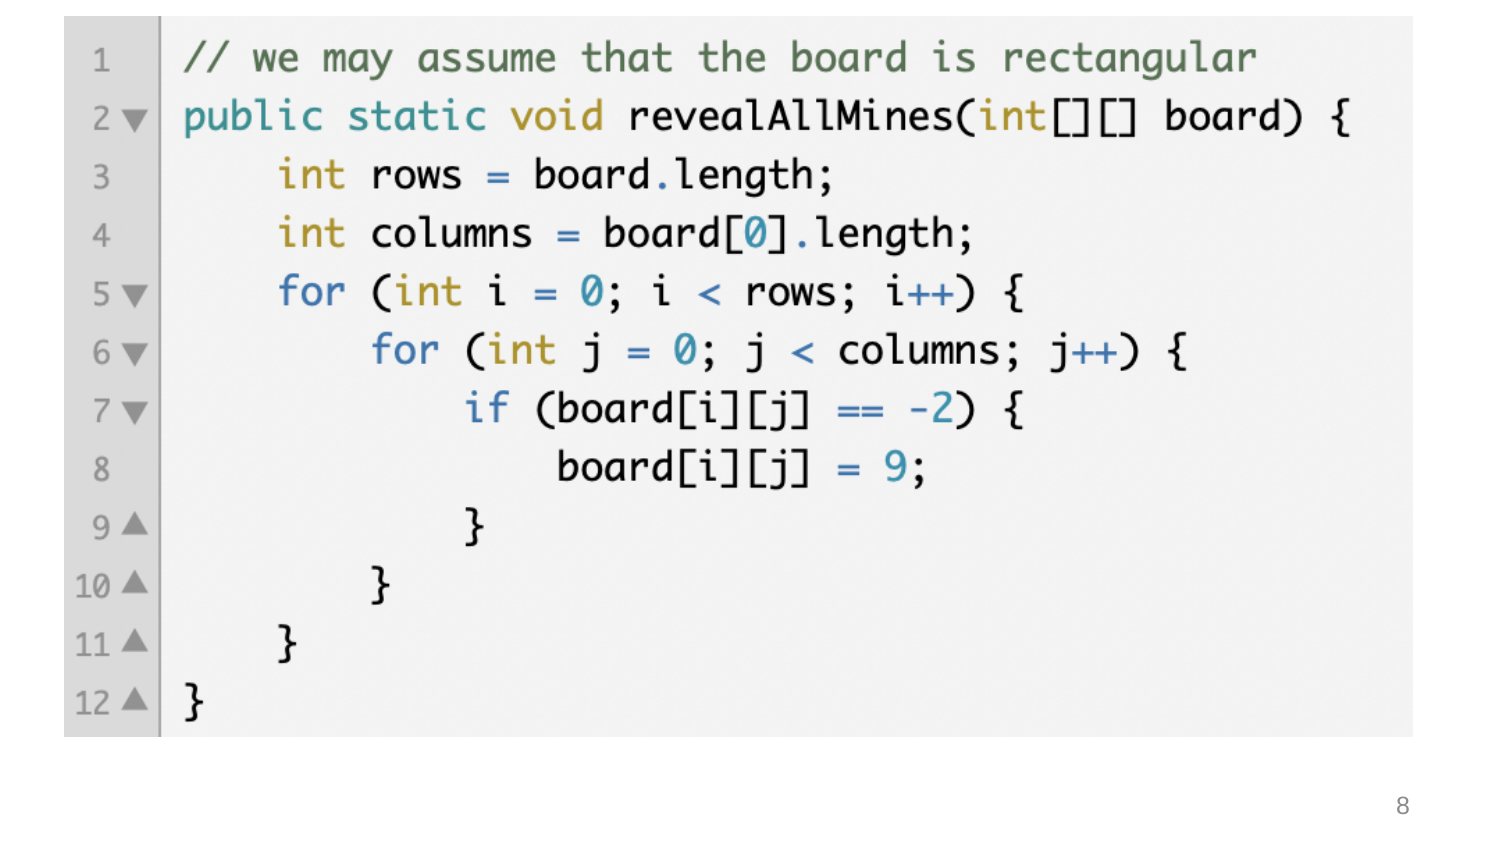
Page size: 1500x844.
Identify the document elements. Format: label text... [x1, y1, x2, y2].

picture [64, 16, 1413, 737]
slide_number 8 [1074, 782, 1425, 827]
